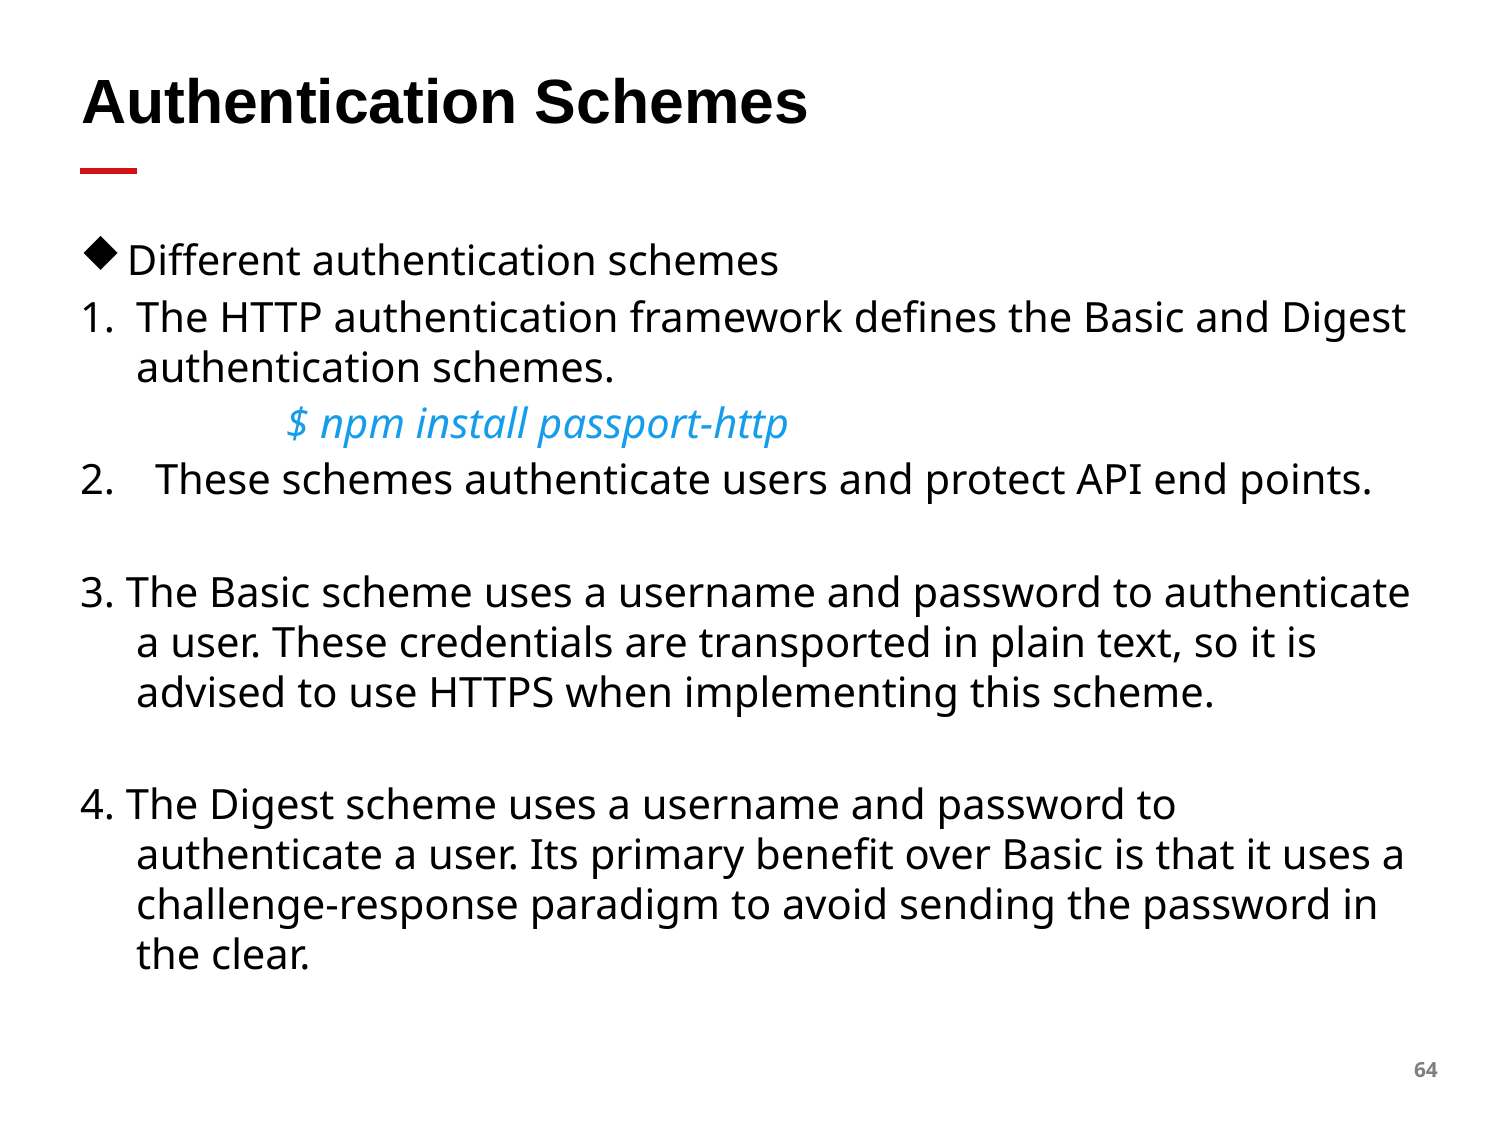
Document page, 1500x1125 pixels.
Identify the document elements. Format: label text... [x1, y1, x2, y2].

list Different authentication schemes The HTTP authentication framework defines the Basic and Digest authentication schemes. $ npm install passport-http These schemes authenticate users and protect API end points. 3. The Basic scheme uses a username and password to authenticate a user. These credentials are transported in plain text, so it is advised to use HTTPS when implementing this scheme. 4. The Digest scheme uses a username and password to authenticate a user. Its primary benefit over Basic is that it uses a challenge-response paradigm to avoid sending the password in the clear. [79, 234, 1420, 1022]
title Authentication Schemes [81, 68, 1421, 138]
